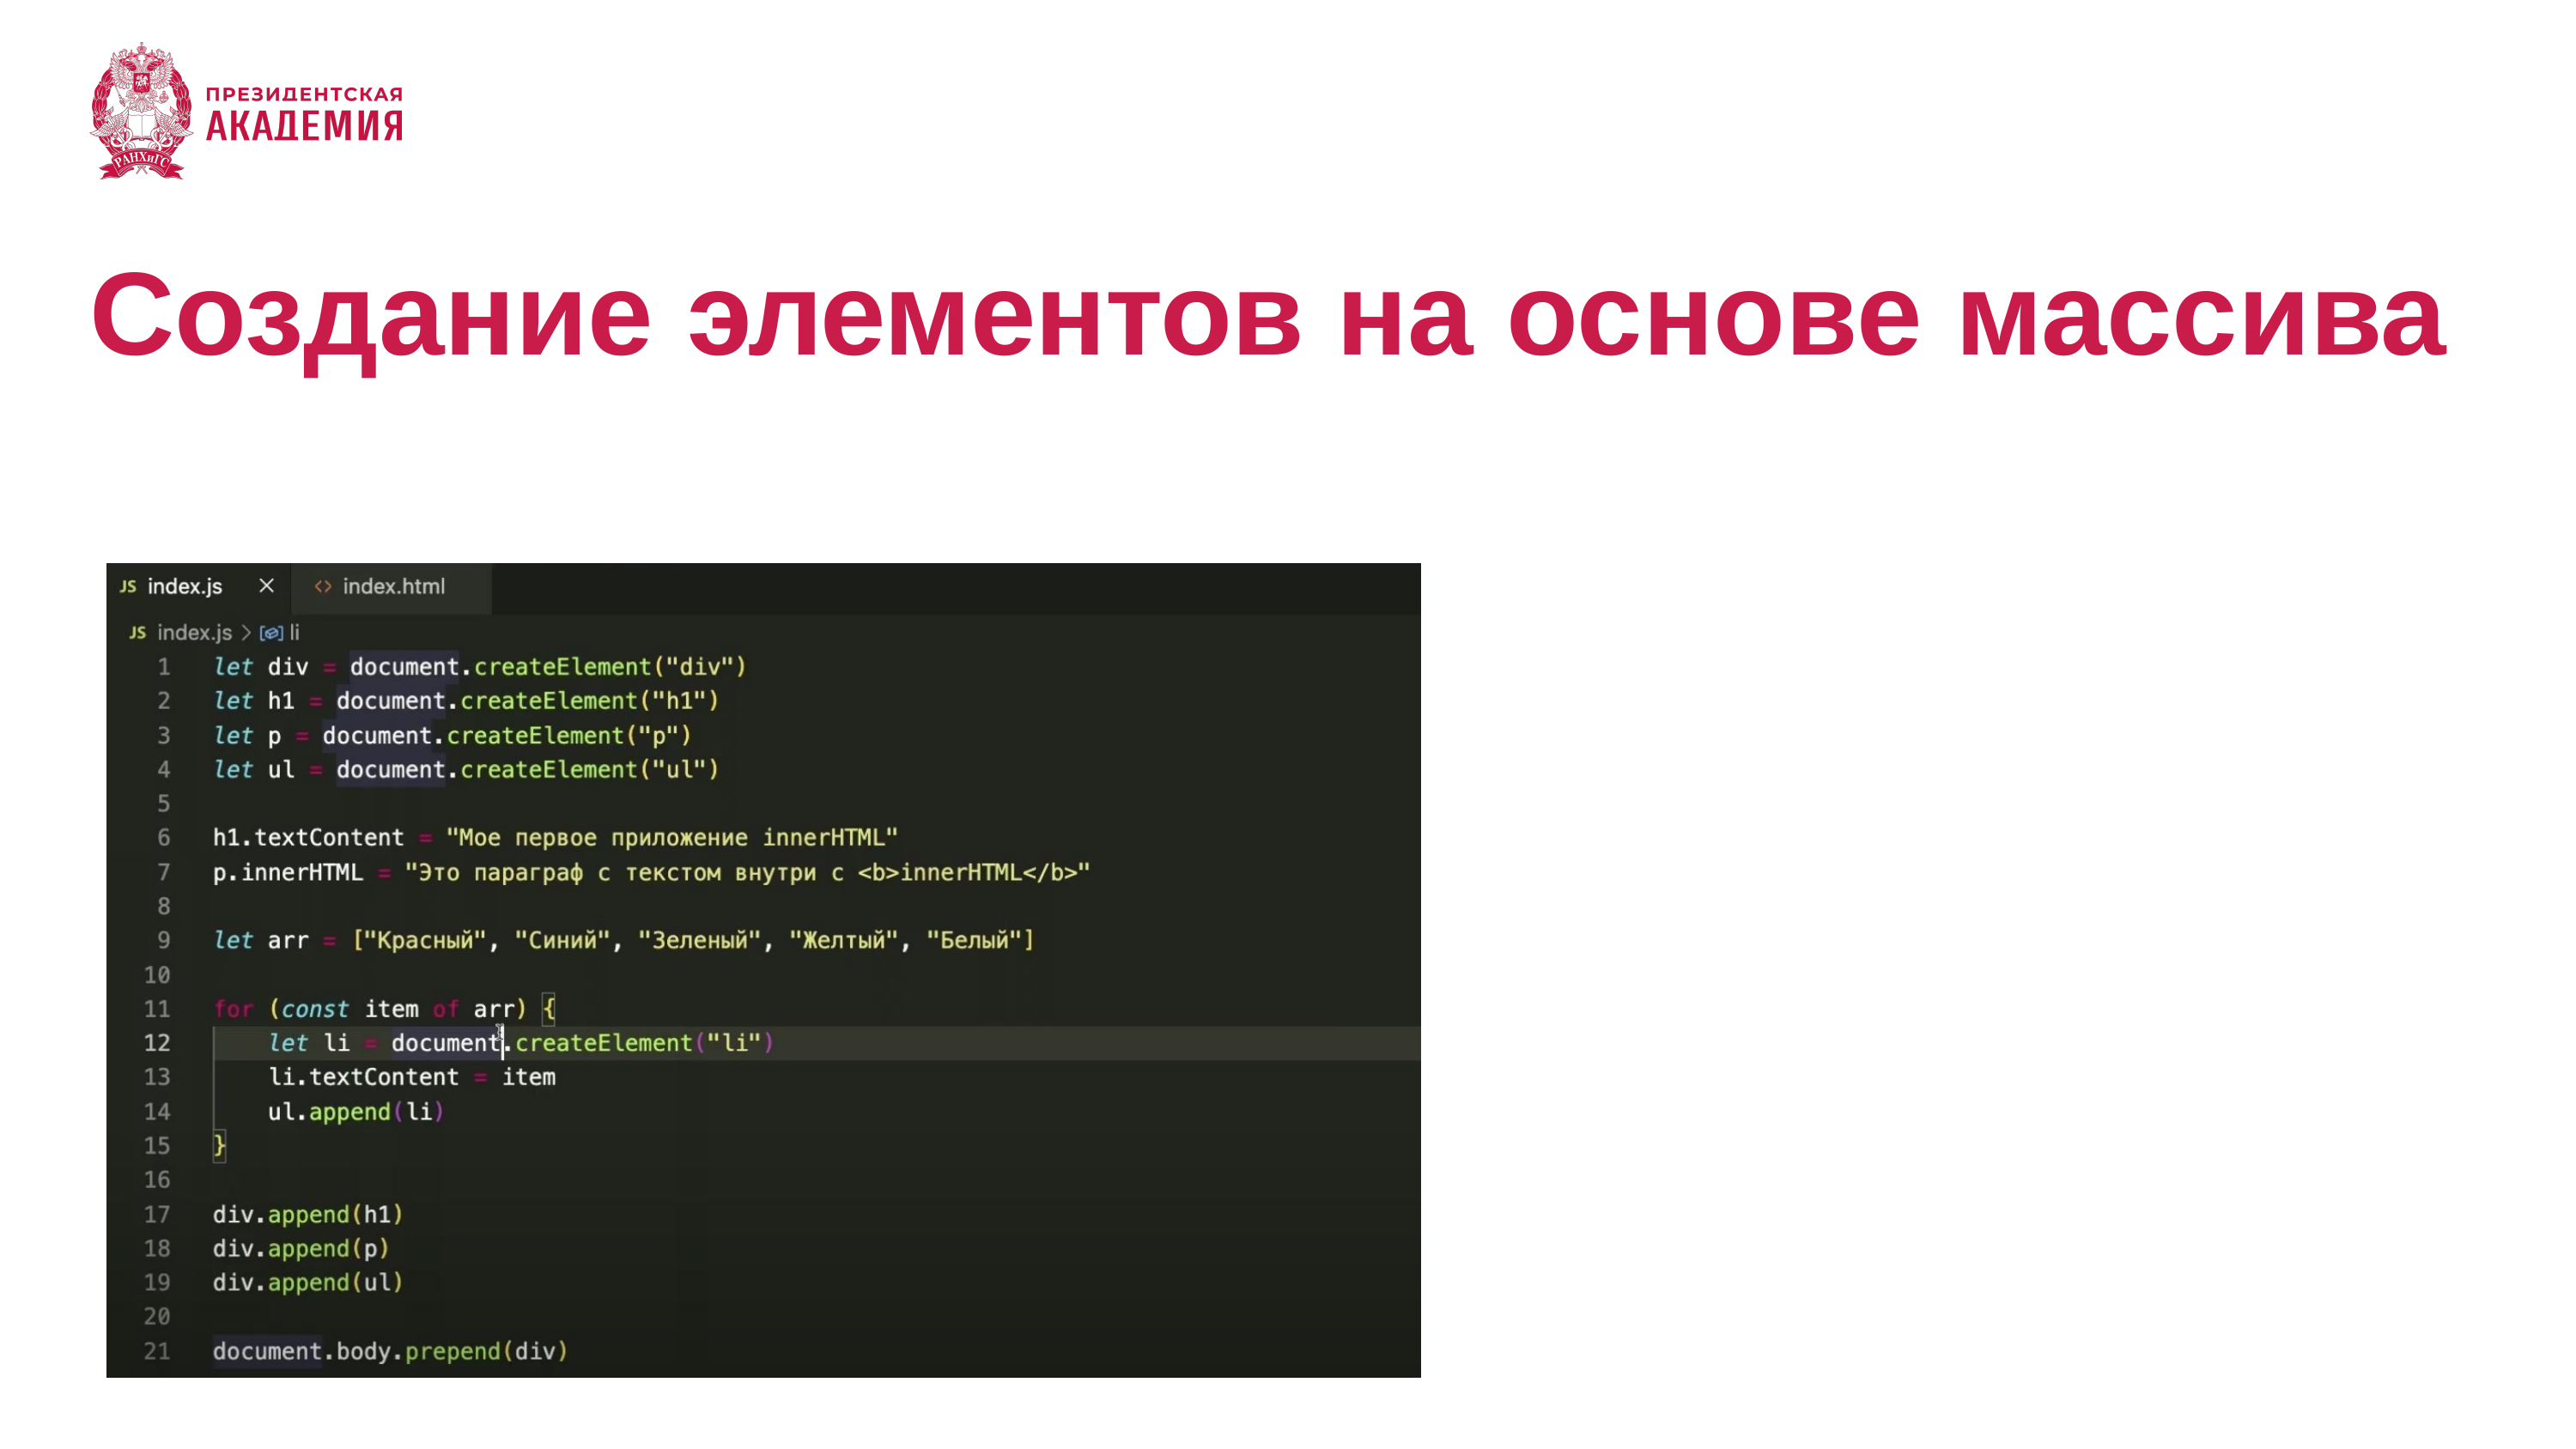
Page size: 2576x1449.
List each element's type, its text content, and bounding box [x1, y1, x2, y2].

picture [106, 563, 1422, 1379]
title Создание элементов на основе массива [88, 220, 2561, 392]
picture [89, 42, 402, 179]
